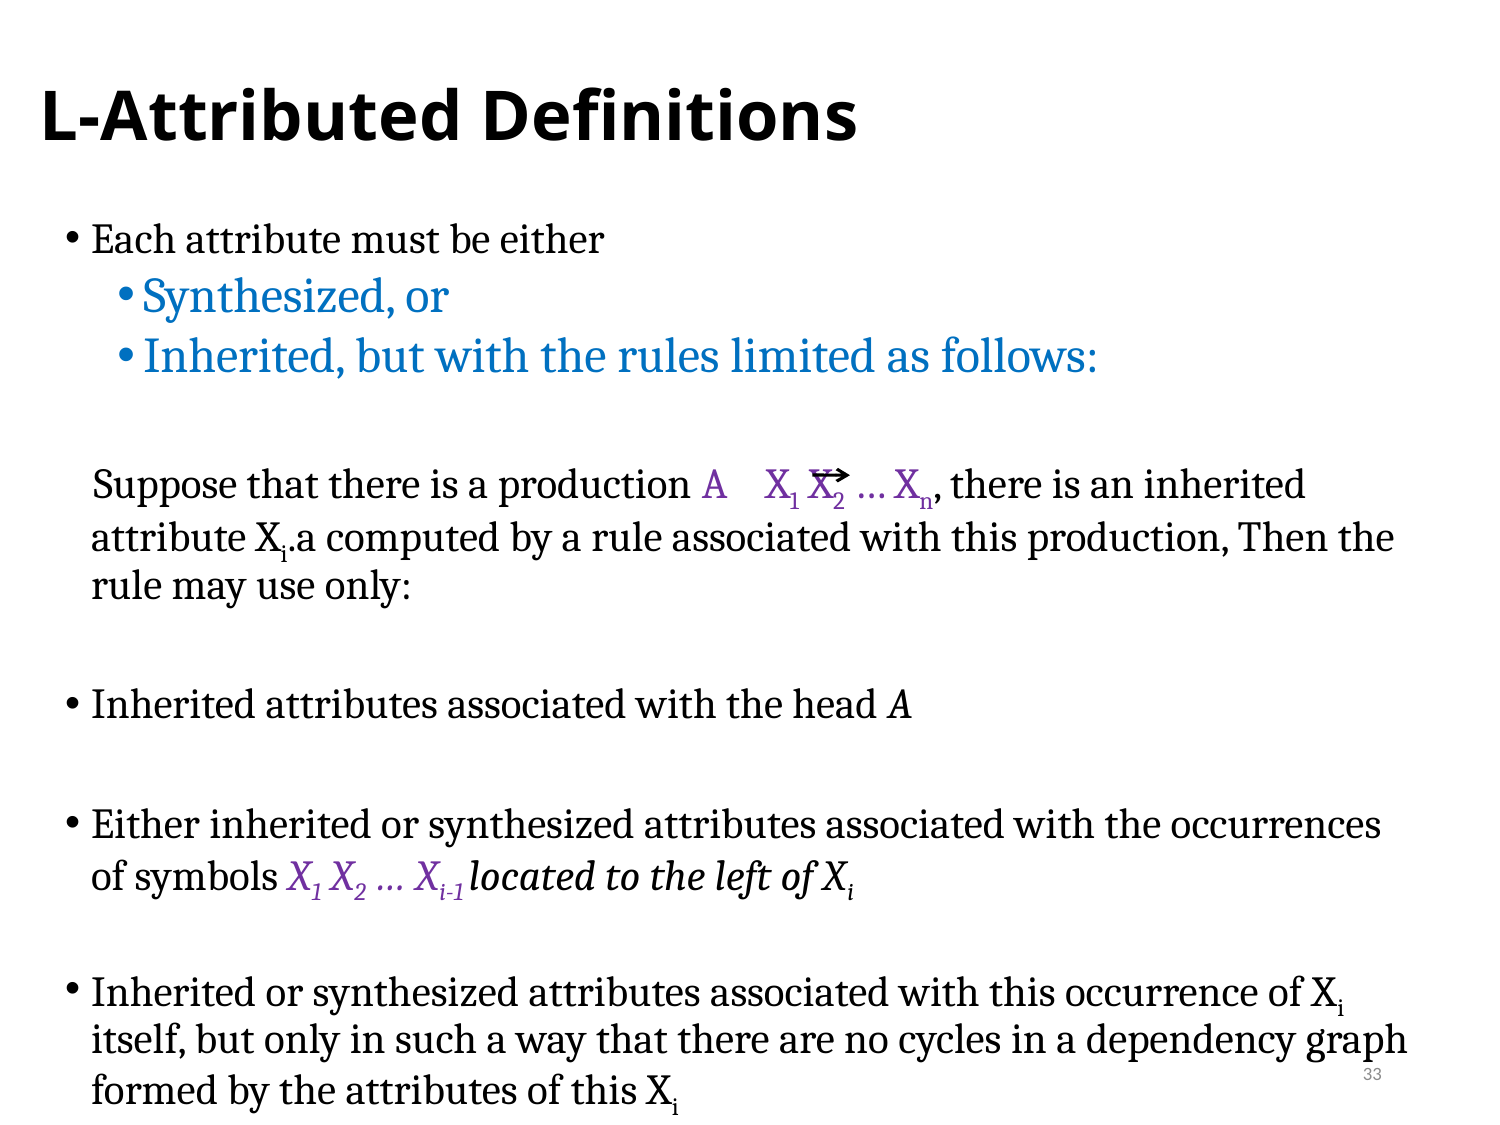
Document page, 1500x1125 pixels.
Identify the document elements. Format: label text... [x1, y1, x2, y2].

title L-Attributed Definitions [24, 24, 1375, 213]
slide_number 33 [1059, 1042, 1397, 1103]
list Each attribute must be either Synthesized, or Inherited, but with the rules limited as follows: Suppose that there is a production A X1 X2 … Xn, there is an inherited attribute Xi.a computed by a rule associated with this production, Then the rule may use only: Inherited attributes associated with the head A Either inherited or synthesized attributes associated with the occurrences of symbols X1 X2 … Xi-1 located to the left of Xi Inherited or synthesized attributes associated with this occurrence of Xi itself, but only in such a way that there are no cycles in a dependency graph formed by the attributes of this Xi [50, 149, 1438, 1125]
